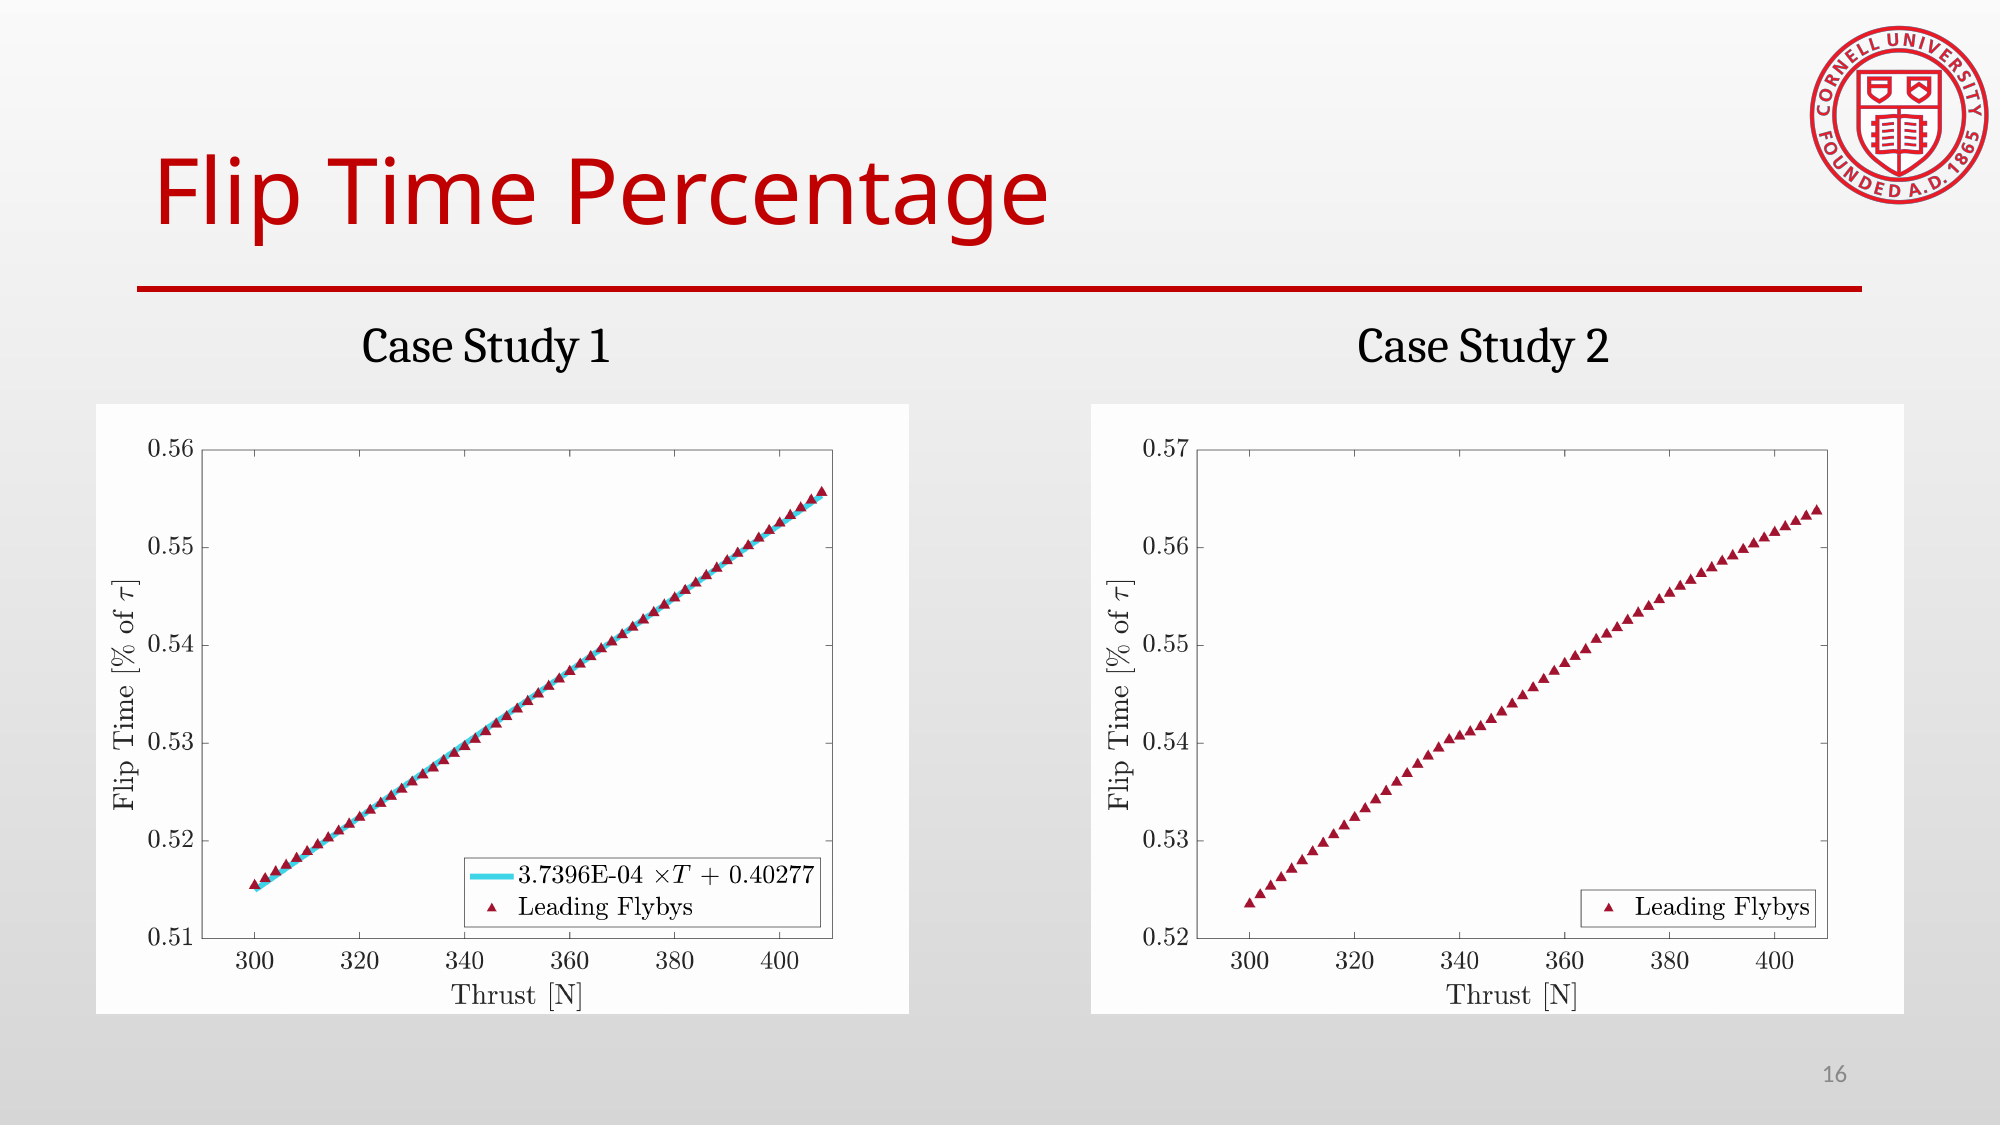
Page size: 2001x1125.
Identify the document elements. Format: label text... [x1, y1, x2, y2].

picture [1797, 22, 2000, 209]
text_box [95, 304, 1905, 1014]
title Flip Time Percentage [137, 111, 1413, 278]
slide_number 16 [1412, 1042, 1863, 1103]
